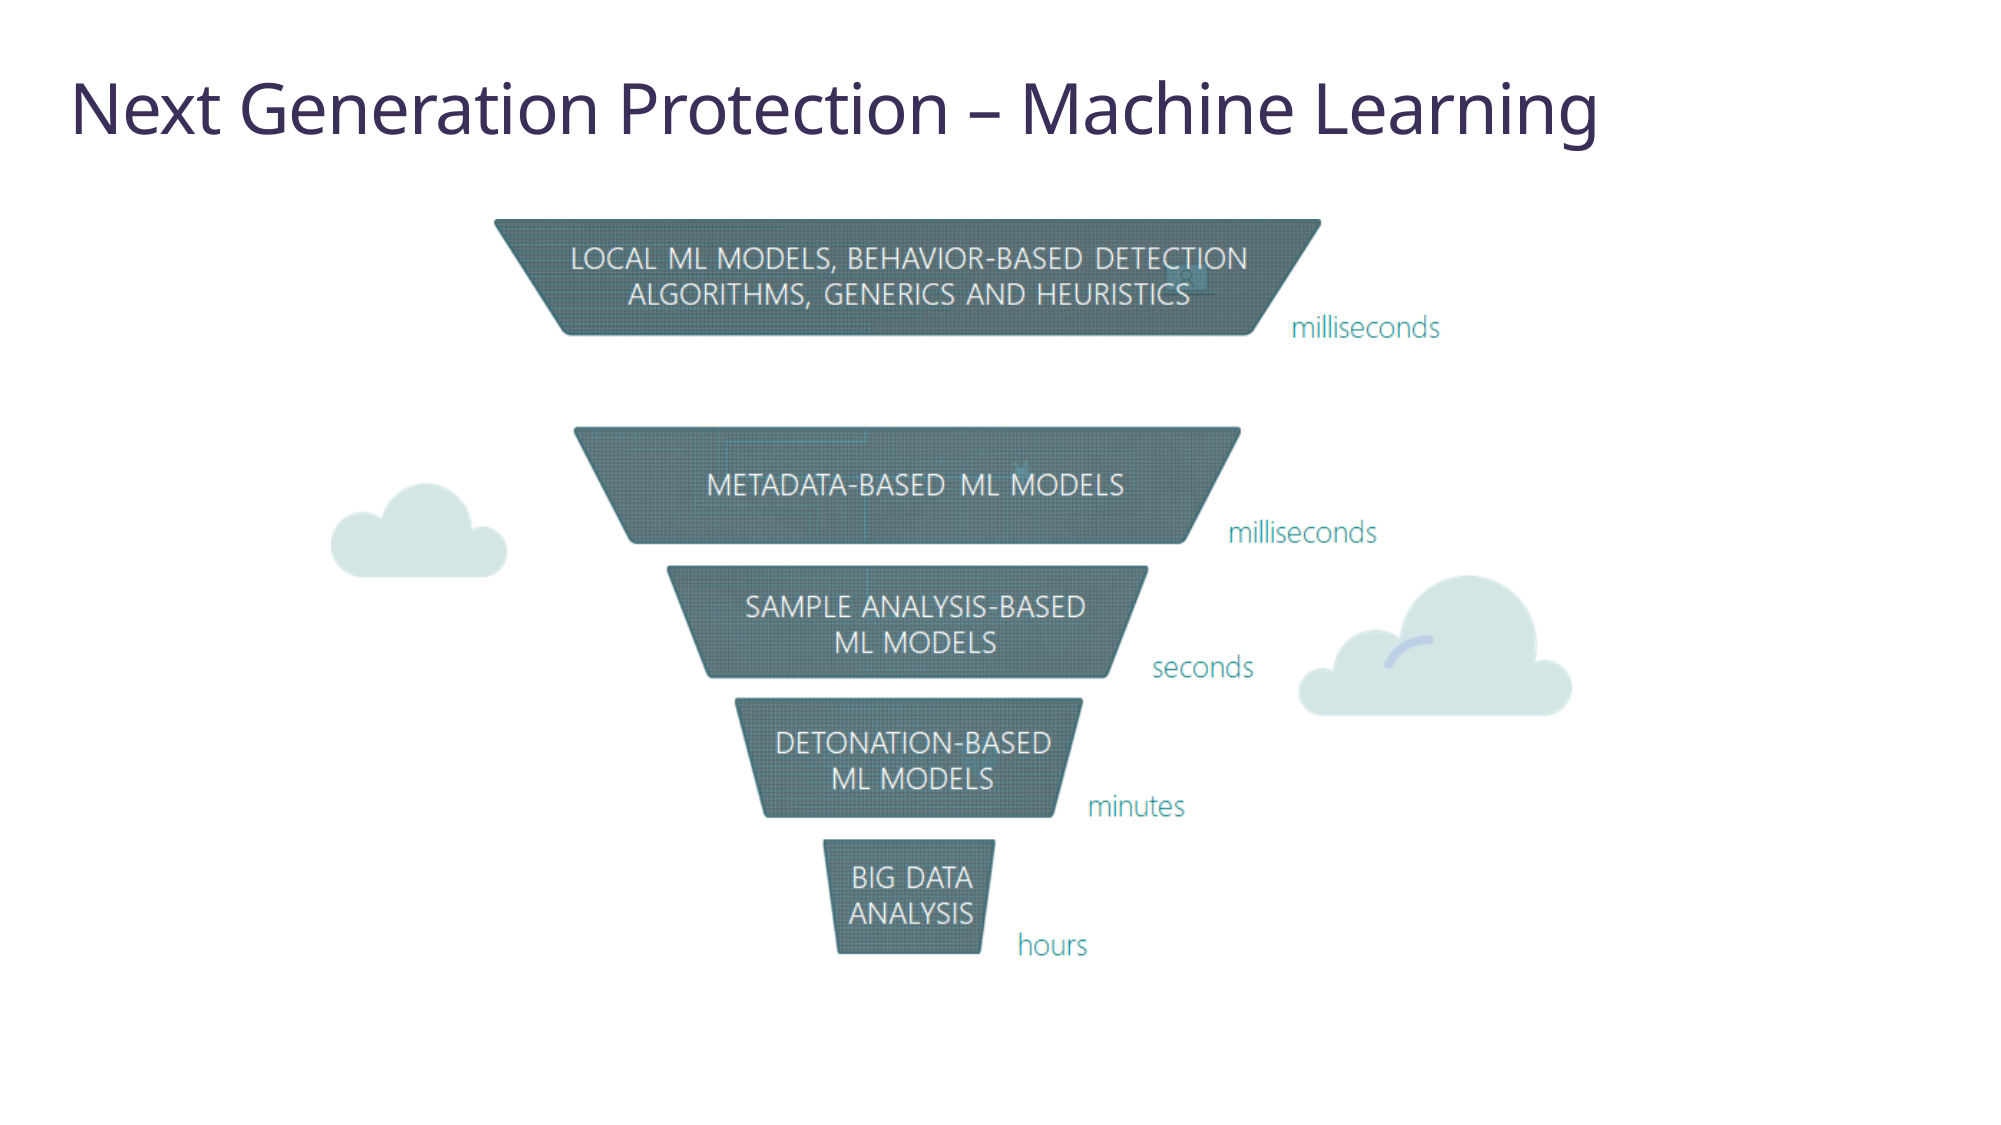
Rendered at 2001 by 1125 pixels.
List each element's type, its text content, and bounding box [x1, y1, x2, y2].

title Next Generation Protection – Machine Learning [69, 36, 1758, 161]
picture [331, 218, 1572, 980]
